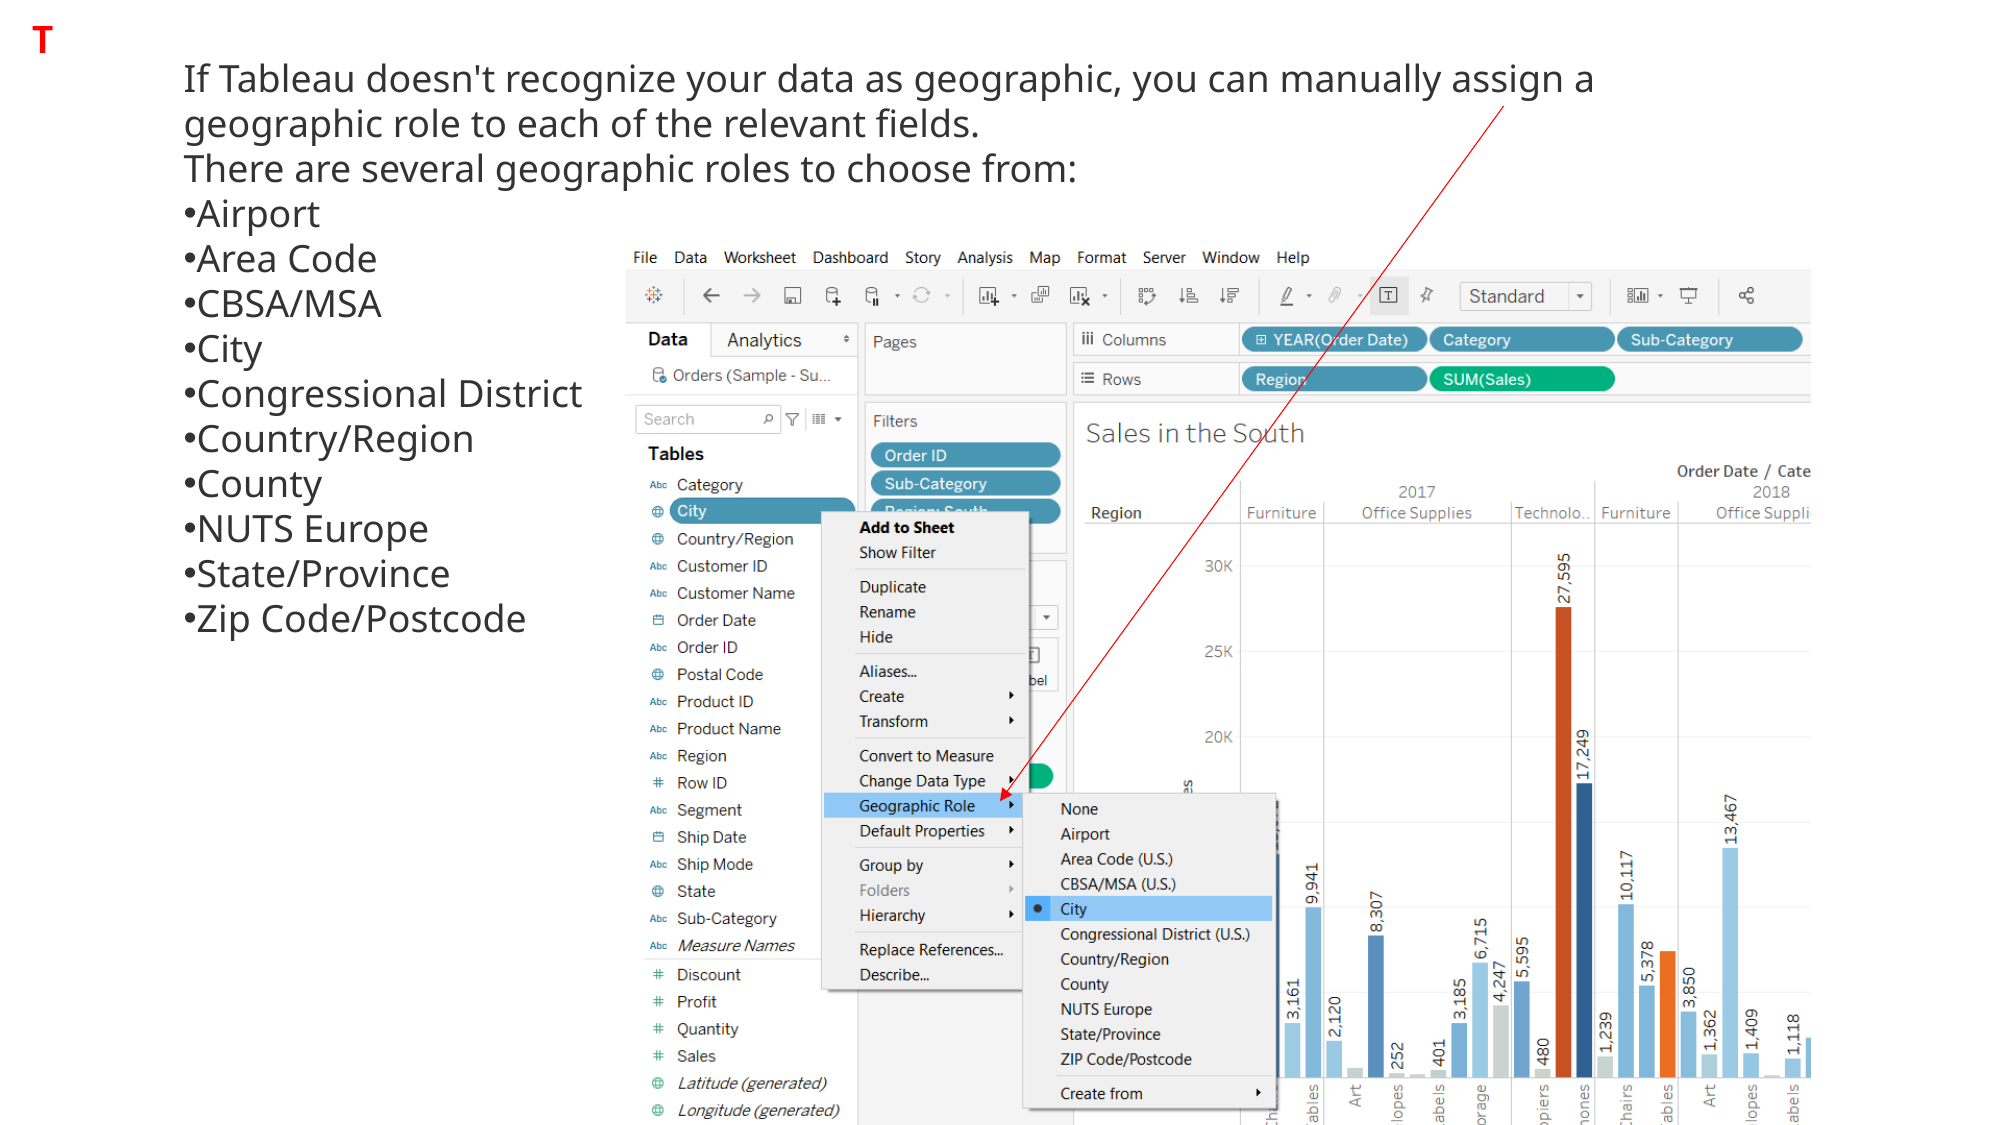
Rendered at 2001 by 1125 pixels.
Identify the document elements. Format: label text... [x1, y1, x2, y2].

text_box T [17, 4, 75, 69]
text_box If Tableau doesn't recognize your data as geographic, you can manually assign a geographic role to each of the relevant fields. There are several geographic roles to choose from: Airport Area Code CBSA/MSA City Congressional District Country/Region County NUTS Europe State/Province Zip Code/Postcode [168, 47, 1747, 648]
picture [625, 245, 1811, 1125]
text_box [999, 106, 1504, 802]
